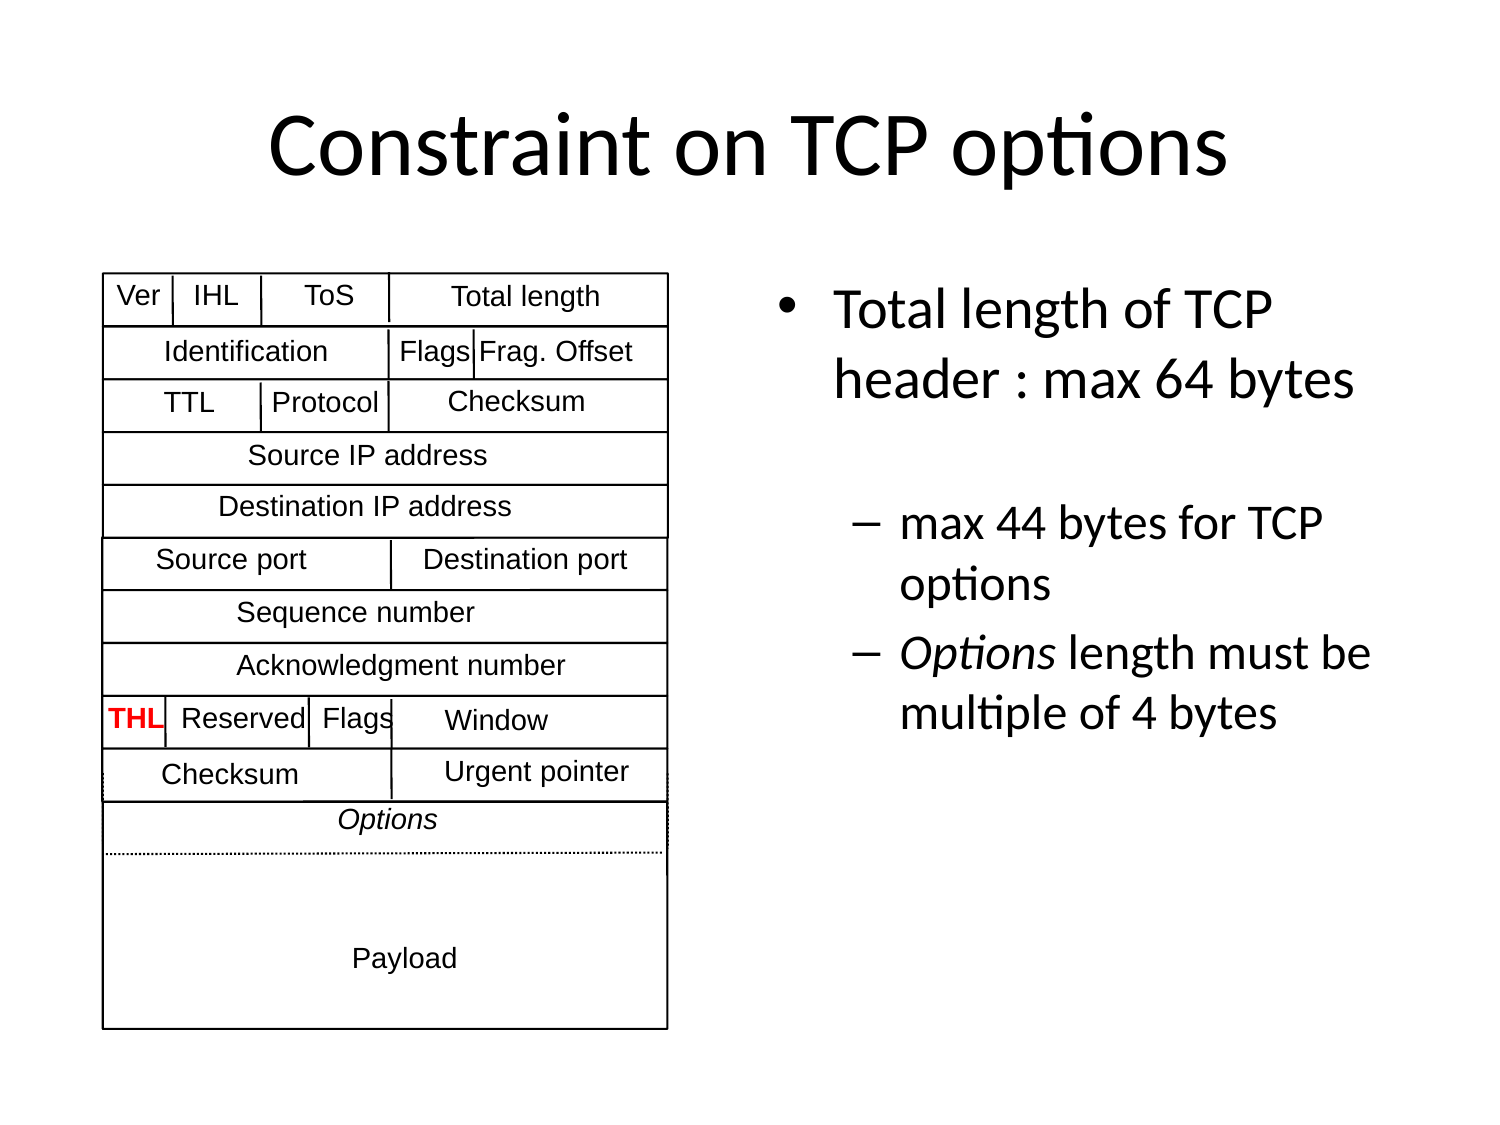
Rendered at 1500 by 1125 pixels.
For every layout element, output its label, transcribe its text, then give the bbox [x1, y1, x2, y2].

list Total length of TCP header : max 64 bytes max 44 bytes for TCP options Options length must be multiple of 4 bytes [762, 262, 1425, 1005]
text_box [101, 271, 669, 1030]
title Constraint on TCP options [75, 45, 1425, 233]
